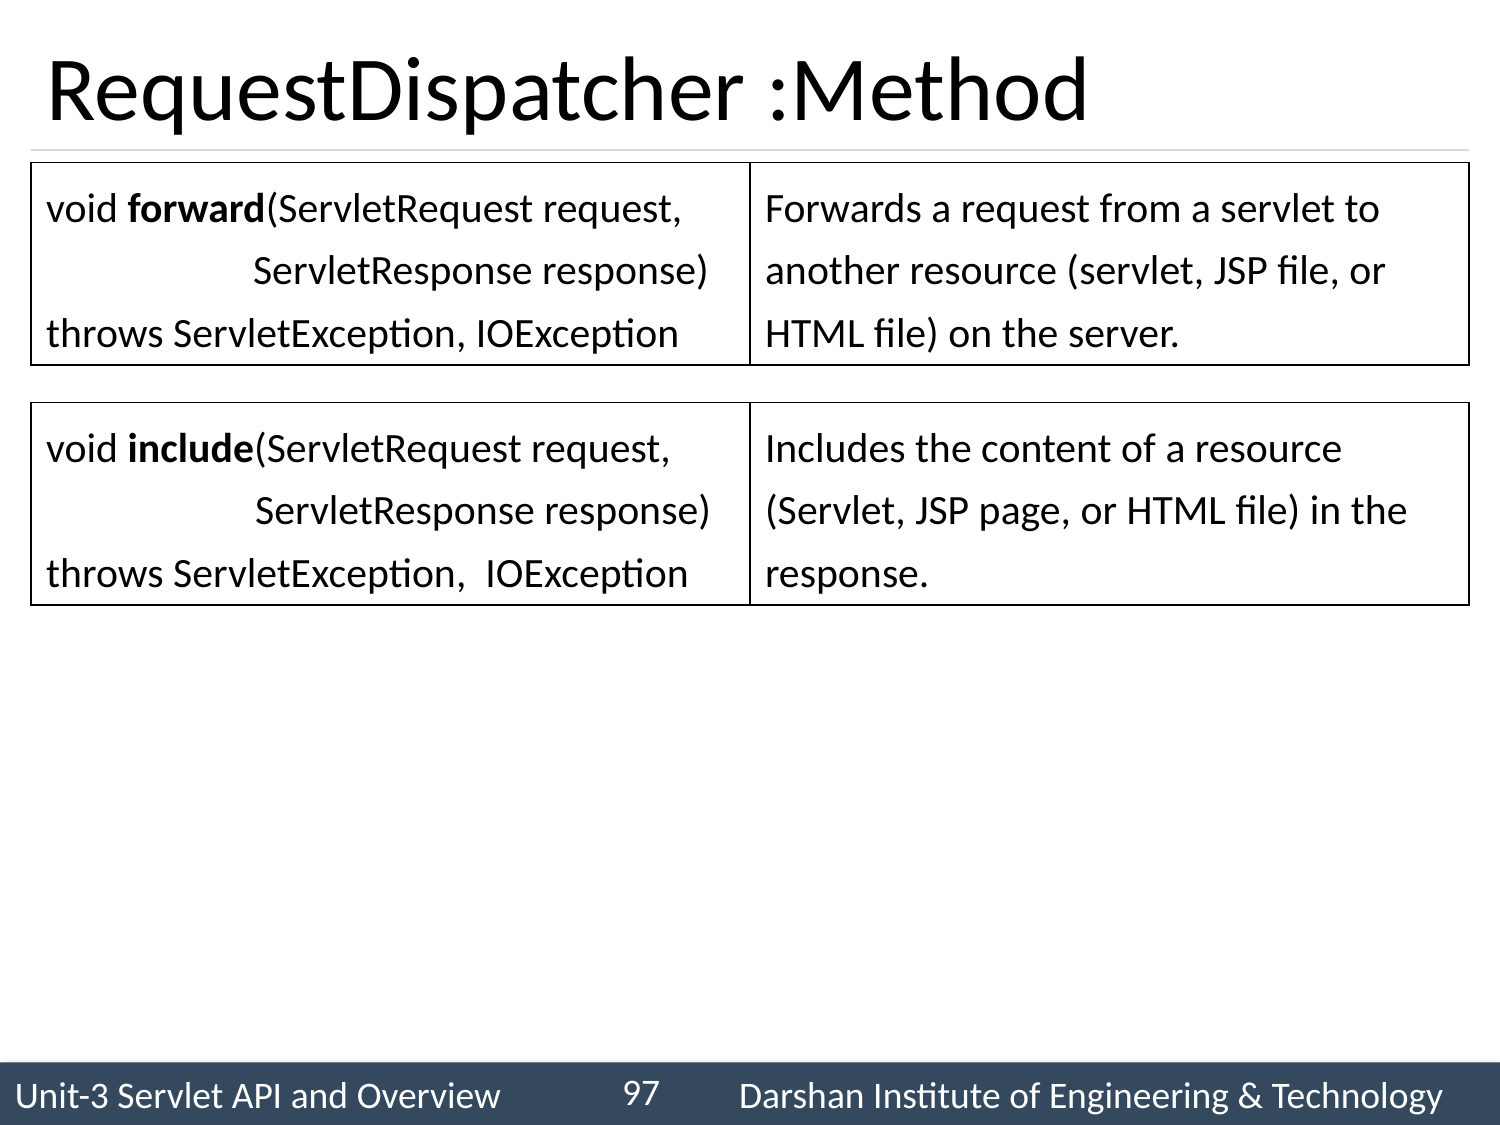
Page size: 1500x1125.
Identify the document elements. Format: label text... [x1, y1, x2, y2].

table_header Forwards a request from a servlet to another resource (servlet, JSP file, or HTML file) on the server. [751, 163, 1468, 364]
title RequestDispatcher :Method [31, 17, 1469, 150]
slide_number 97 [575, 1060, 675, 1121]
table_header void forward(ServletRequest request, ServletResponse response) throws ServletException, IOException [32, 163, 749, 364]
table_header Includes the content of a resource (Servlet, JSP page, or HTML file) in the response. [751, 403, 1468, 604]
table_header void include(ServletRequest request, ServletResponse response) throws ServletException, IOException [32, 403, 749, 604]
